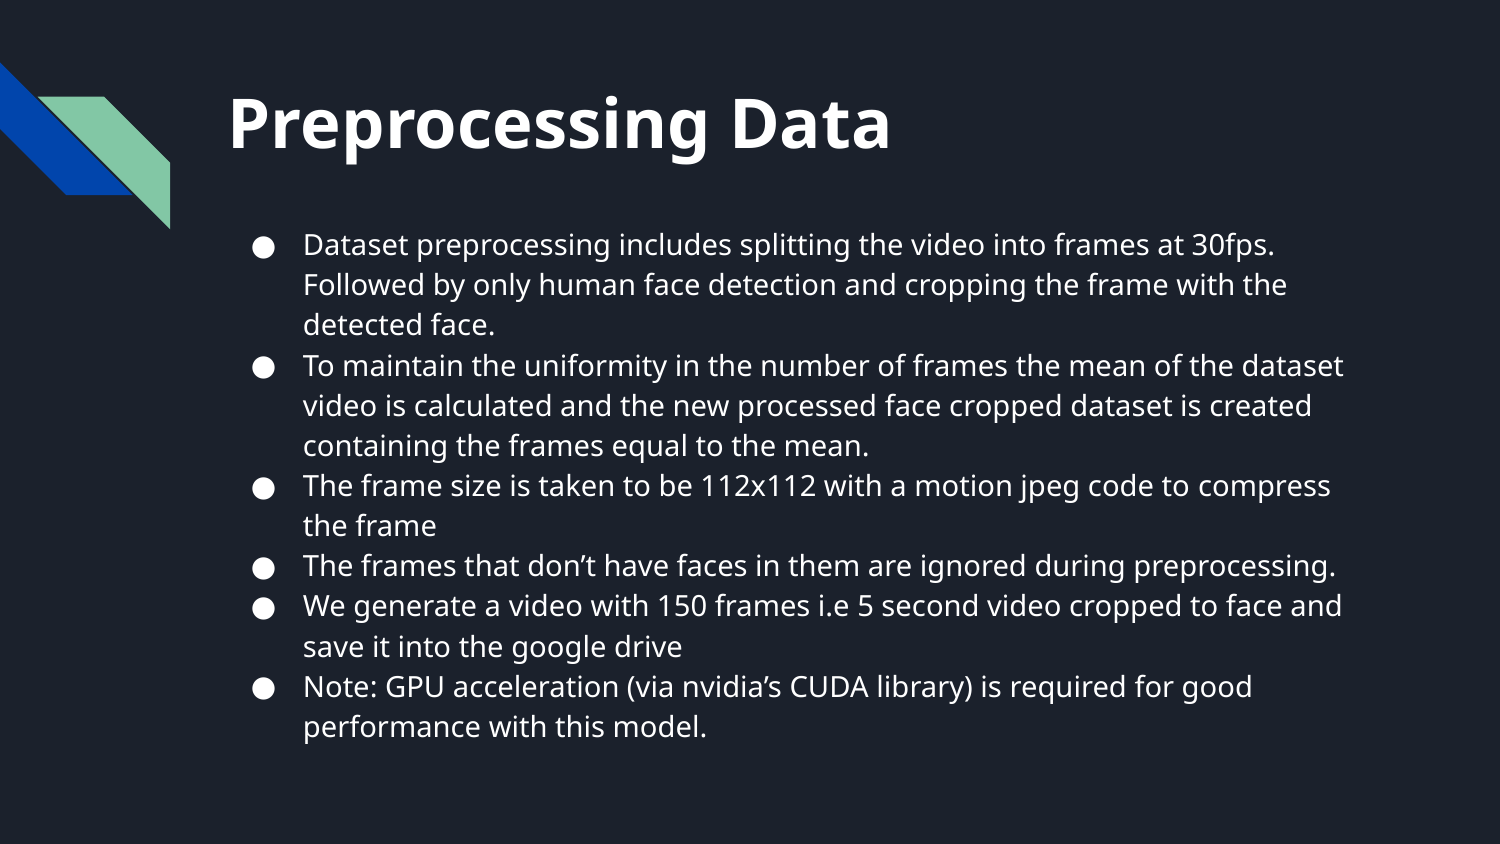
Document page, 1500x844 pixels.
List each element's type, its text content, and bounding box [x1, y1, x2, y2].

title Preprocessing Data [212, 64, 1368, 206]
list Dataset preprocessing includes splitting the video into frames at 30fps. Followed by only human face detection and cropping the frame with the detected face. To maintain the uniformity in the number of frames the mean of the dataset video is calculated and the new processed face cropped dataset is created containing the frames equal to the mean. The frame size is taken to be 112x112 with a motion jpeg code to compress the frame The frames that don’t have faces in them are ignored during preprocessing. We generate a video with 150 frames i.e 5 second video cropped to face and save it into the google drive Note: GPU acceleration (via nvidia’s CUDA library) is required for good performance with this model. [212, 206, 1368, 684]
